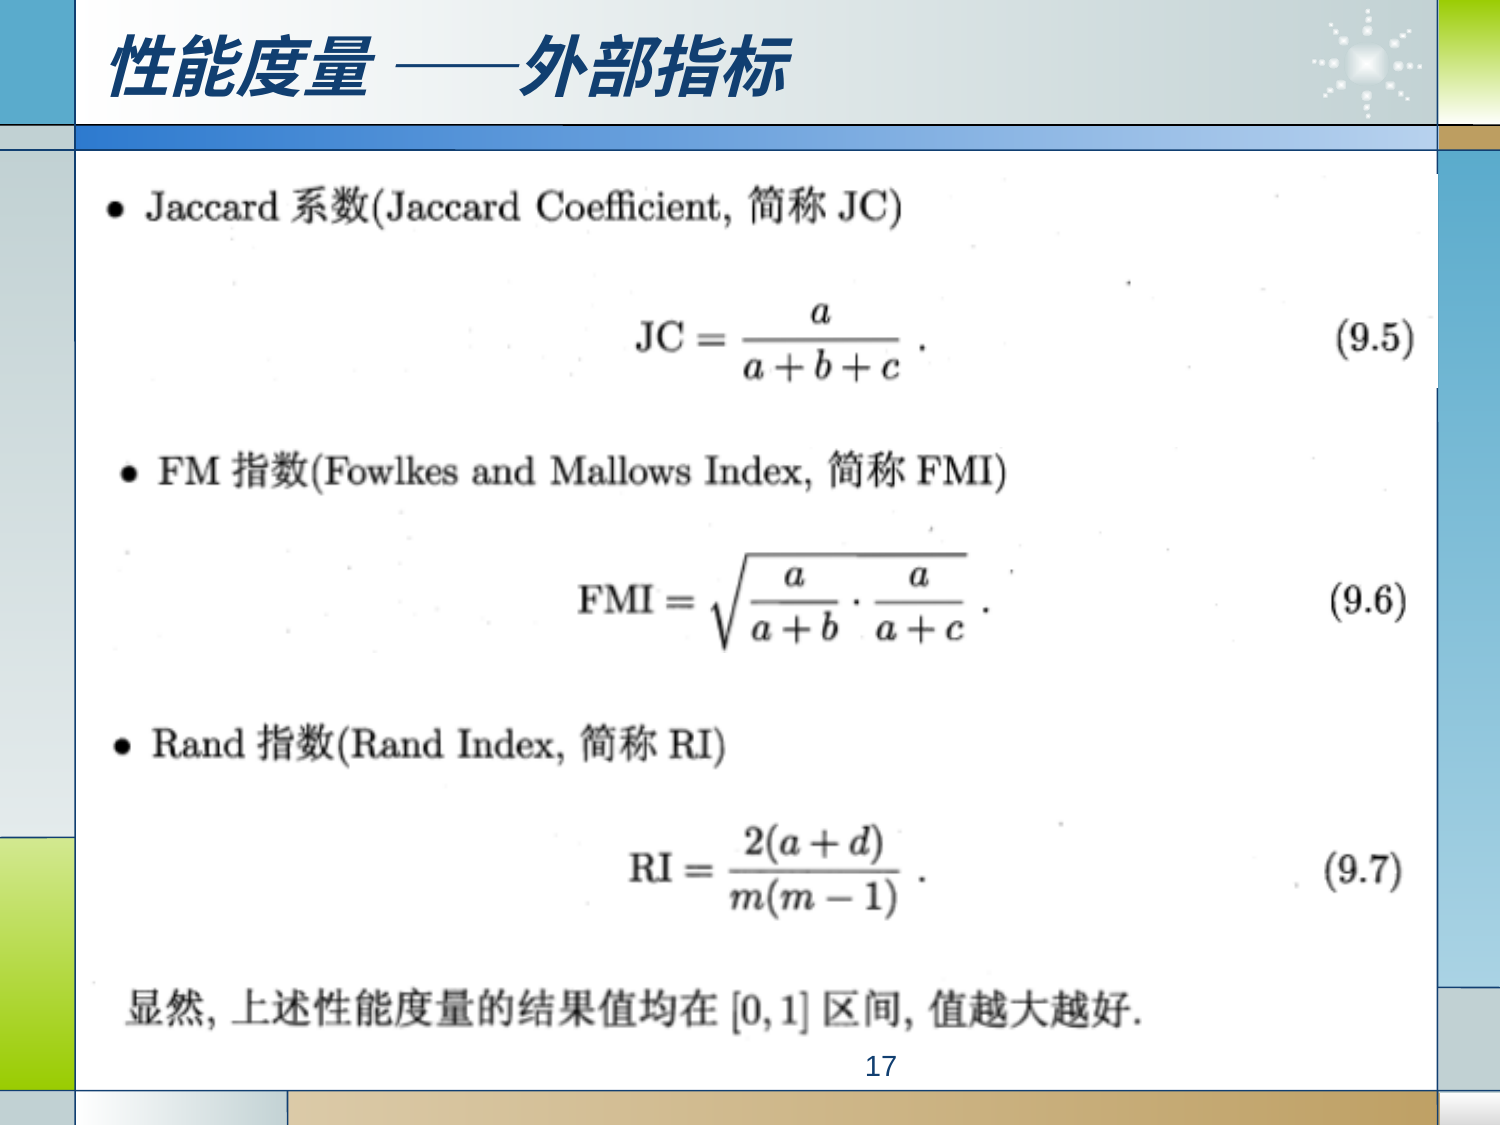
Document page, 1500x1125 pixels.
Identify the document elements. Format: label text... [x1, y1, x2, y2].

picture [87, 949, 1192, 1051]
picture [99, 712, 1425, 938]
picture [82, 447, 1426, 653]
text_box 性能度量 ——外部指标 [87, 2, 1275, 113]
picture [97, 174, 1438, 388]
slide_number 17 [562, 1059, 913, 1081]
